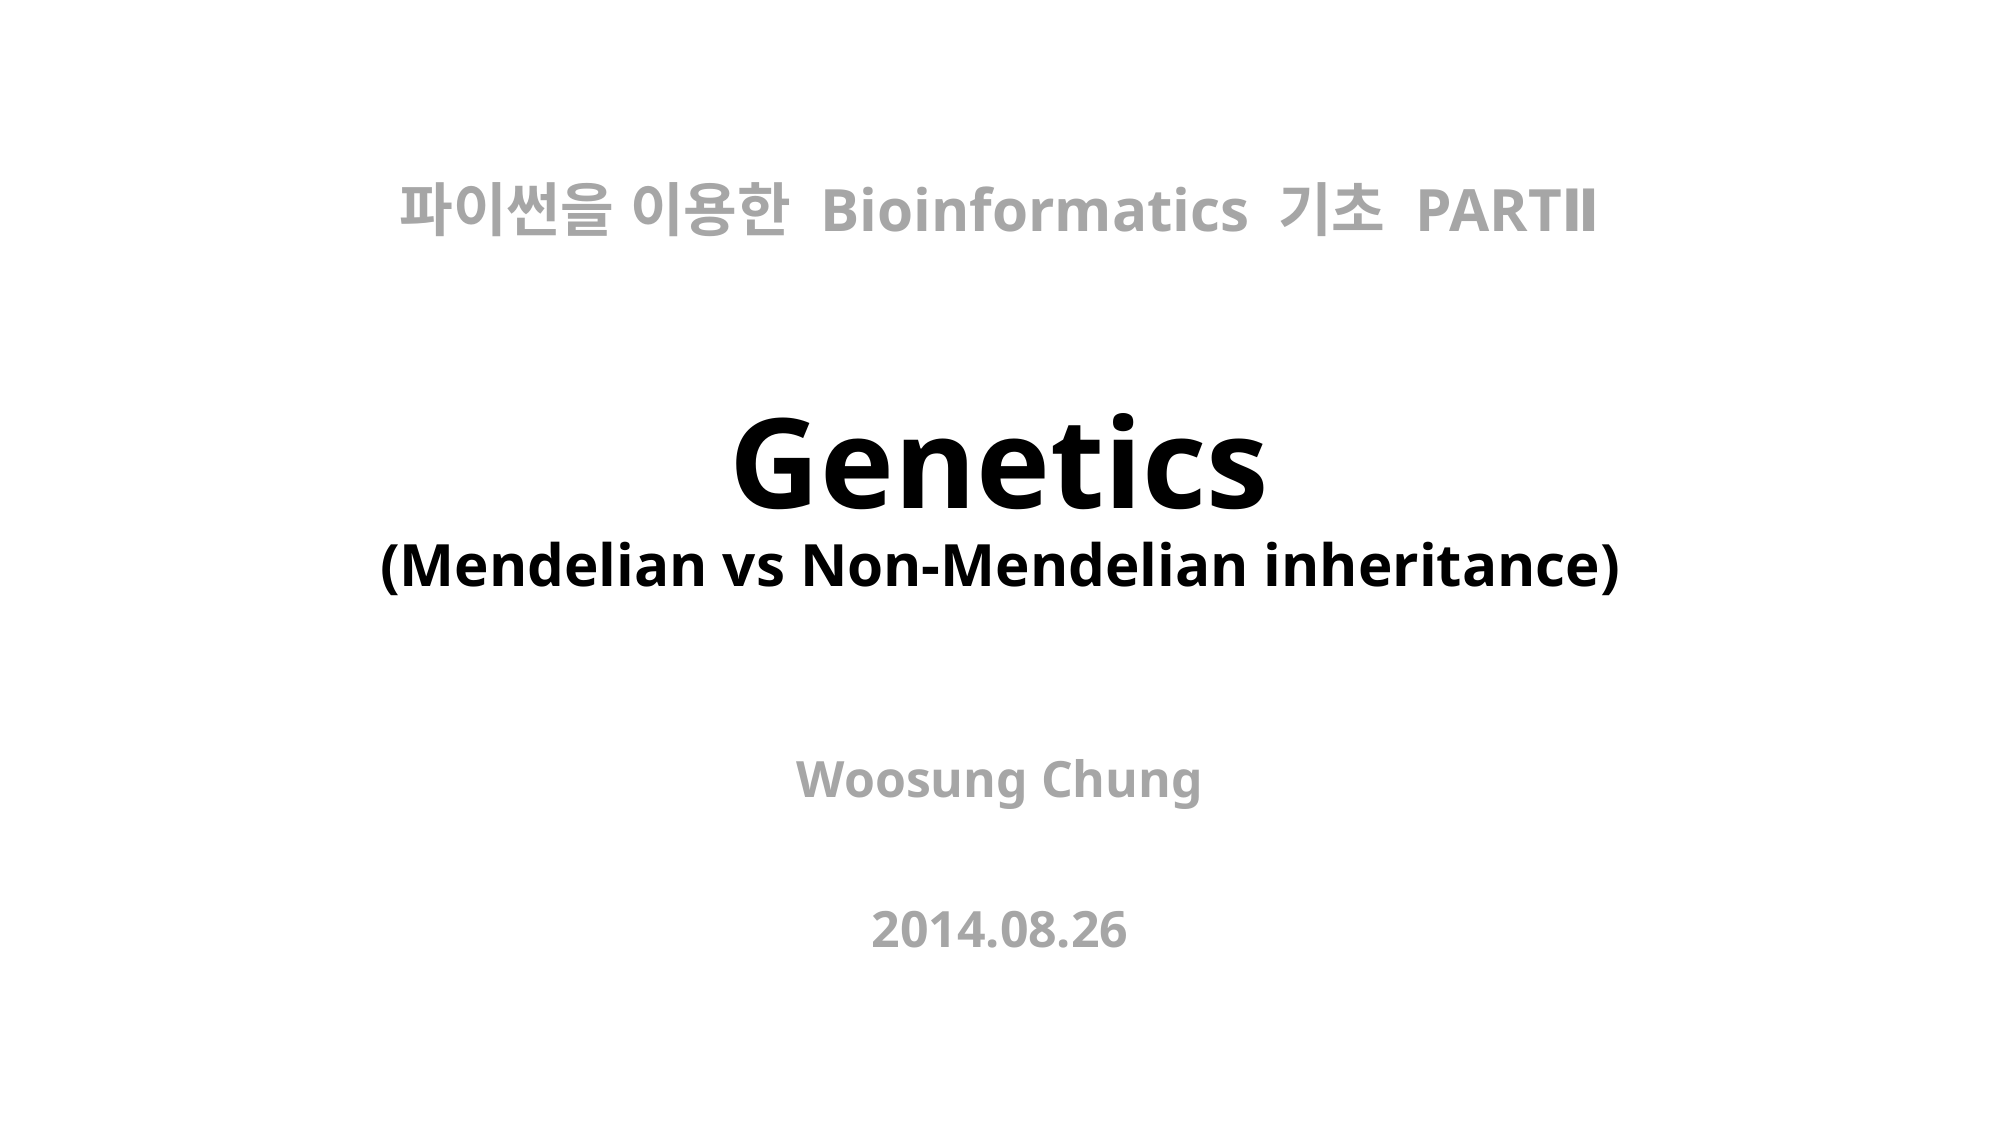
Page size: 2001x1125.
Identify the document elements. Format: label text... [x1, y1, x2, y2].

text_box 파이썬을 이용한 Bioinformatics 기초 PARTⅡ [249, 88, 1750, 309]
title Genetics (Mendelian vs Non-Mendelian inheritance) [249, 386, 1750, 607]
subtitle Woosung Chung 2014.08.26 [249, 747, 1750, 985]
